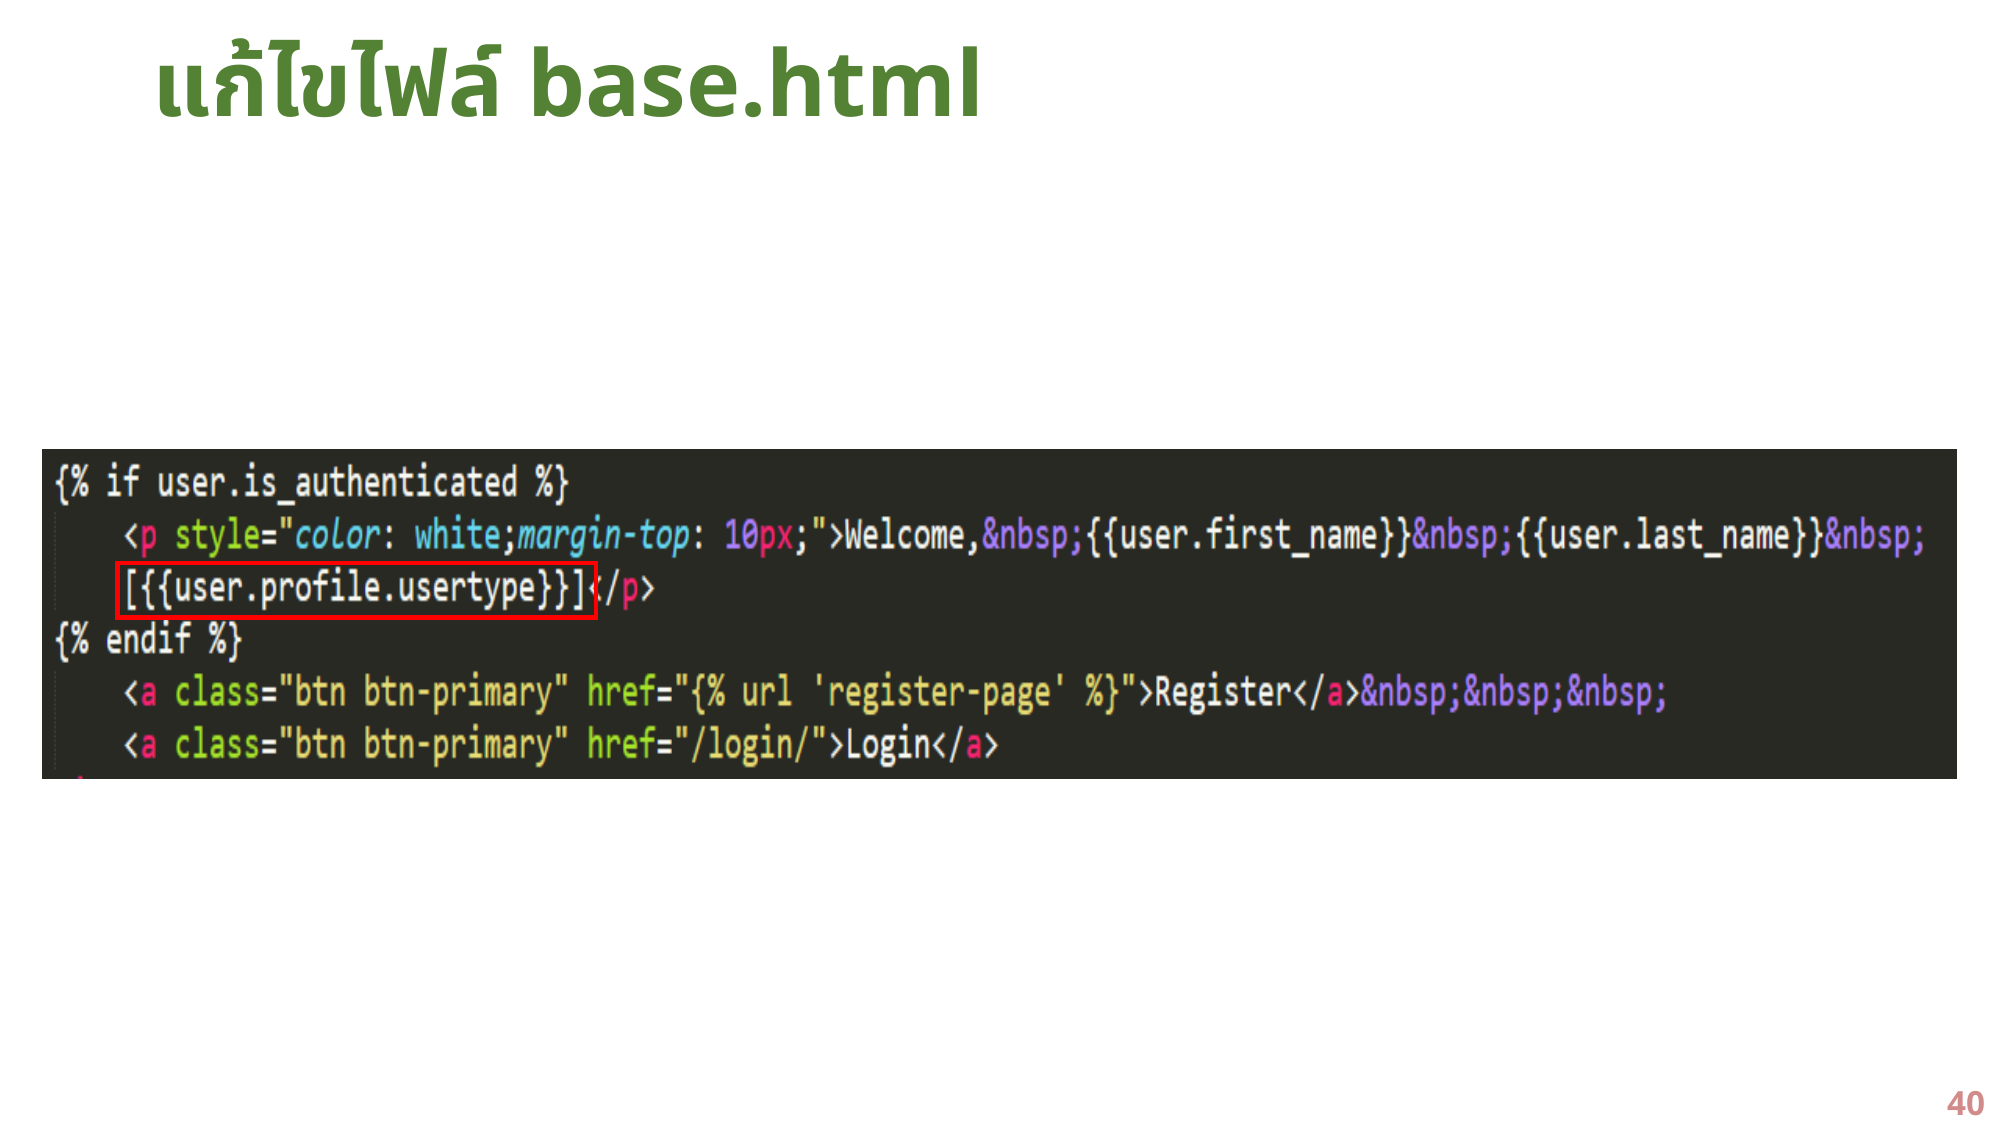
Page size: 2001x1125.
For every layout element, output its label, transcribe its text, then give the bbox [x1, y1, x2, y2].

picture [42, 449, 1958, 779]
slide_number 40 [1550, 1083, 2000, 1125]
title แก้ไขไฟล์ base.html [137, 22, 1863, 153]
